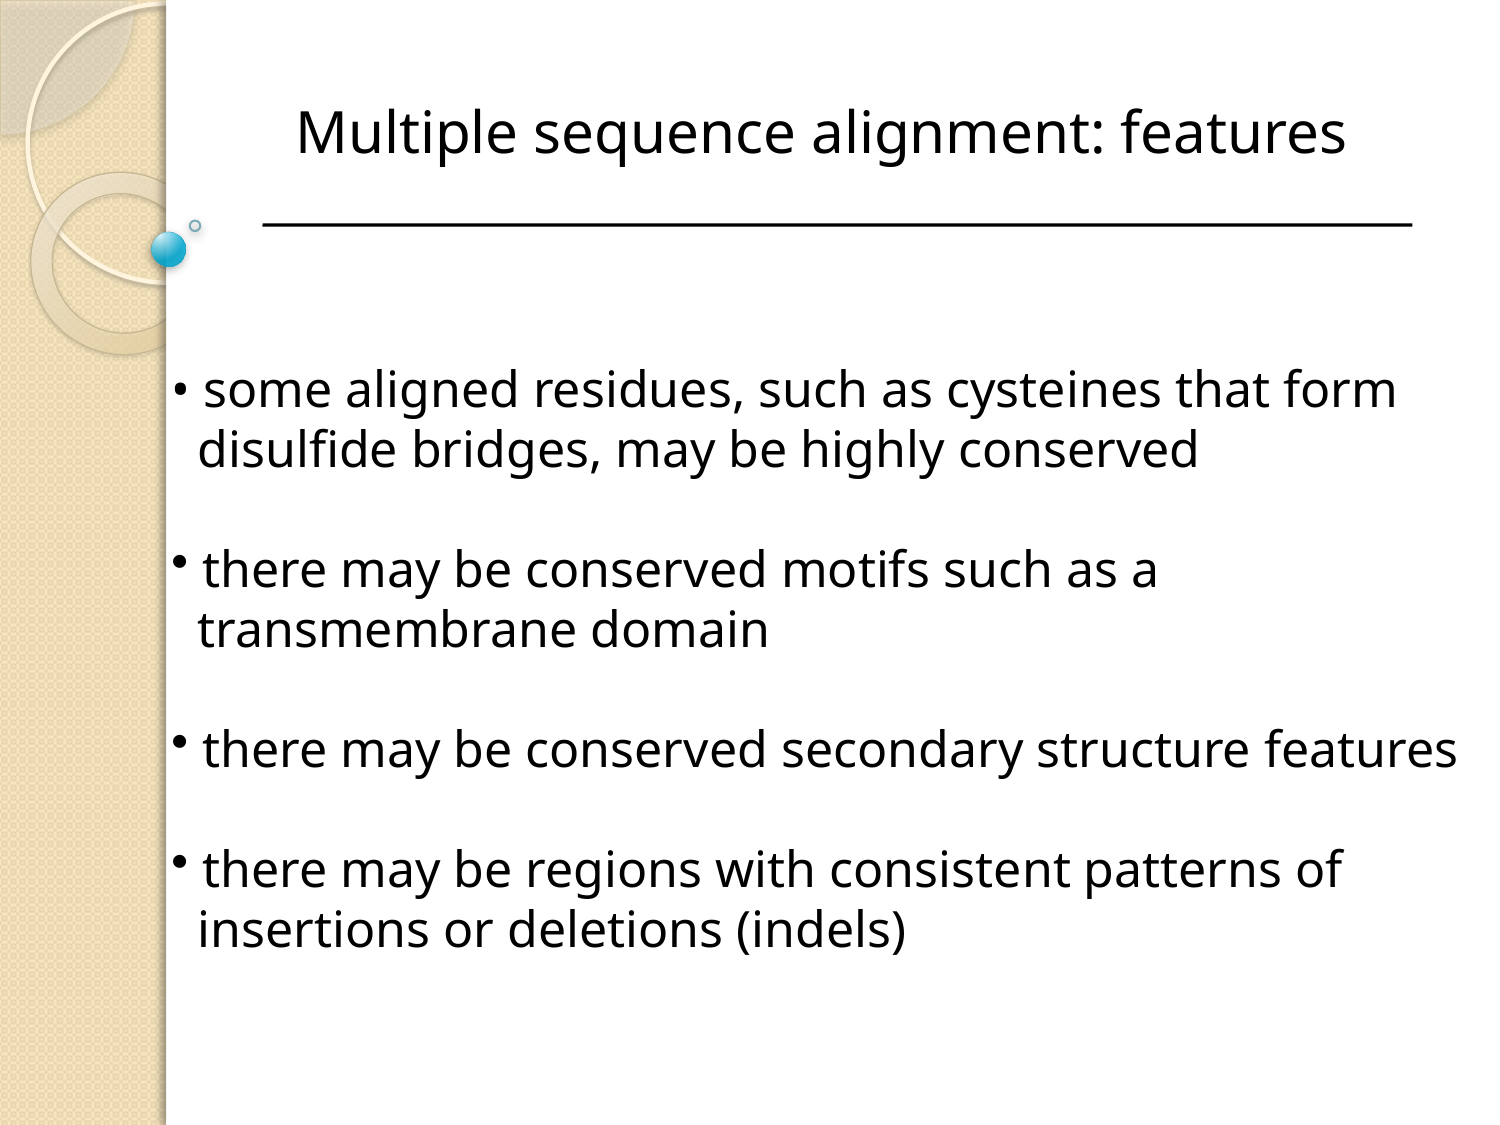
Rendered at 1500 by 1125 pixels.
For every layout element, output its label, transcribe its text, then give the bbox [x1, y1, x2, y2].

text_box • some aligned residues, such as cysteines that form disulfide bridges, may be highly conserved there may be conserved motifs such as a transmembrane domain there may be conserved secondary structure features there may be regions with consistent patterns of insertions or deletions (indels) [156, 349, 1474, 965]
text_box Multiple sequence alignment: features [280, 87, 1362, 173]
